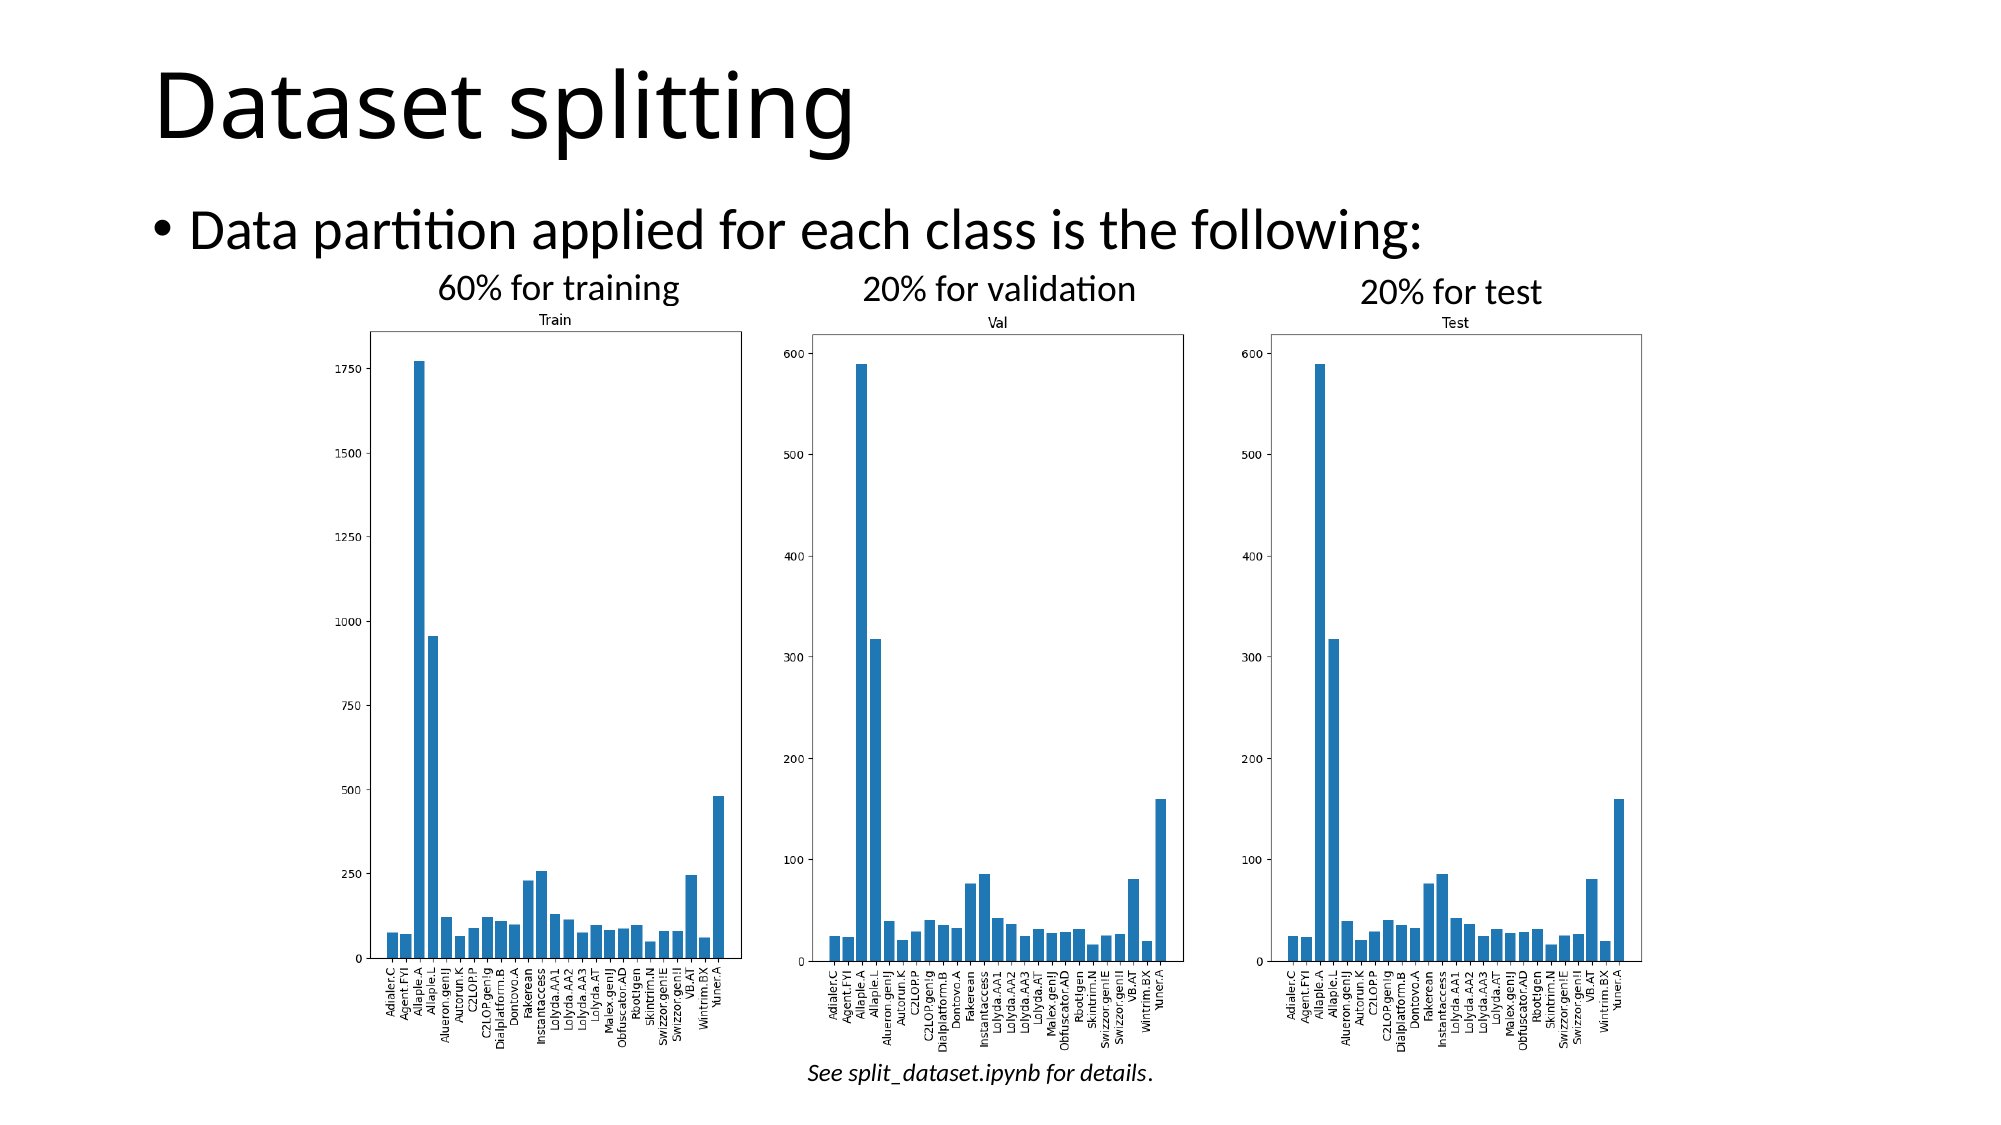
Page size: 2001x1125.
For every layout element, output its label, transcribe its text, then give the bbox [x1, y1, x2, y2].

picture [325, 305, 1190, 1058]
title Dataset splitting [137, 0, 1863, 191]
picture [1228, 308, 1675, 1058]
text_box 20% for test [1345, 259, 1558, 308]
text_box 20% for validation [847, 256, 1152, 308]
text_box 60% for training [422, 255, 695, 305]
text_box See split_dataset.ipynb for details. [792, 1058, 1169, 1125]
list Data partition applied for each class is the following: [137, 191, 1863, 906]
